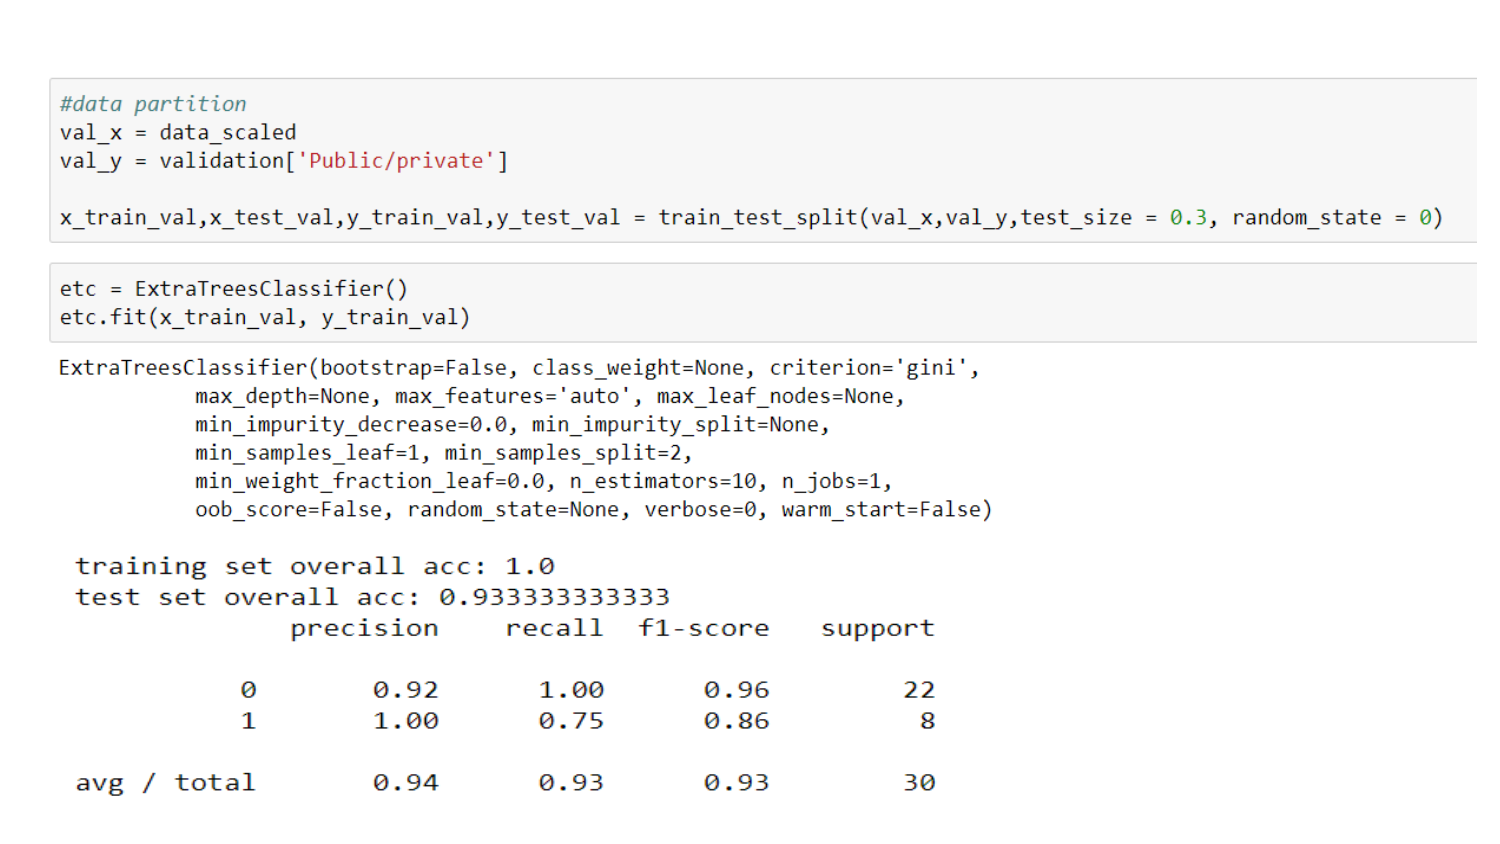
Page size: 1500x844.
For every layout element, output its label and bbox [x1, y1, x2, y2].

picture [40, 546, 1021, 804]
picture [40, 73, 1478, 530]
